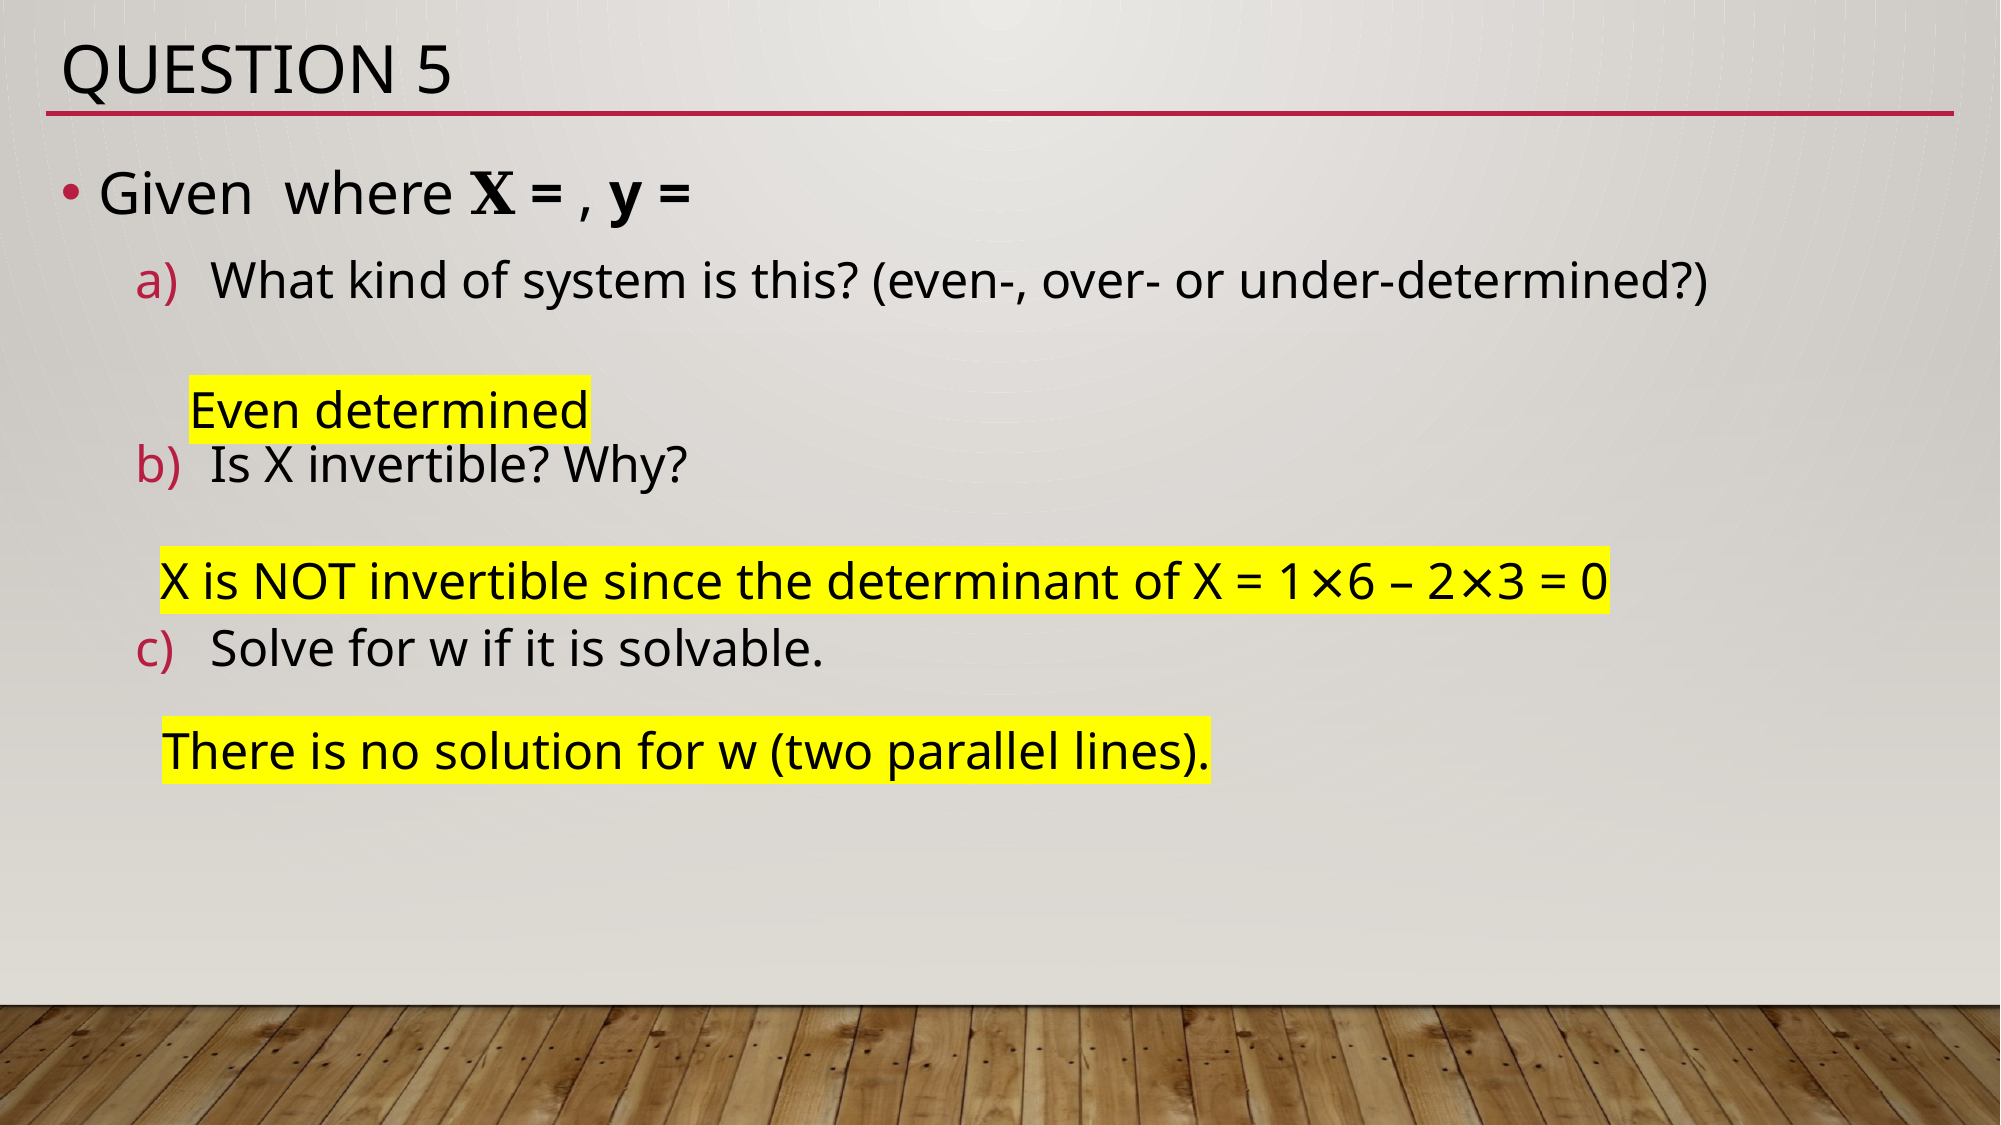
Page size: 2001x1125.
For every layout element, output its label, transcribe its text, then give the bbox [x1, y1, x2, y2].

picture [0, 1005, 2000, 1125]
title Question 5 [45, 28, 1954, 201]
text_box There is no solution for w (two parallel lines). [147, 712, 1227, 788]
text_box X is NOT invertible since the determinant of X = 1⨯6 – 2⨯3 = 0 [145, 541, 1625, 617]
text_box Even determined [174, 371, 606, 447]
